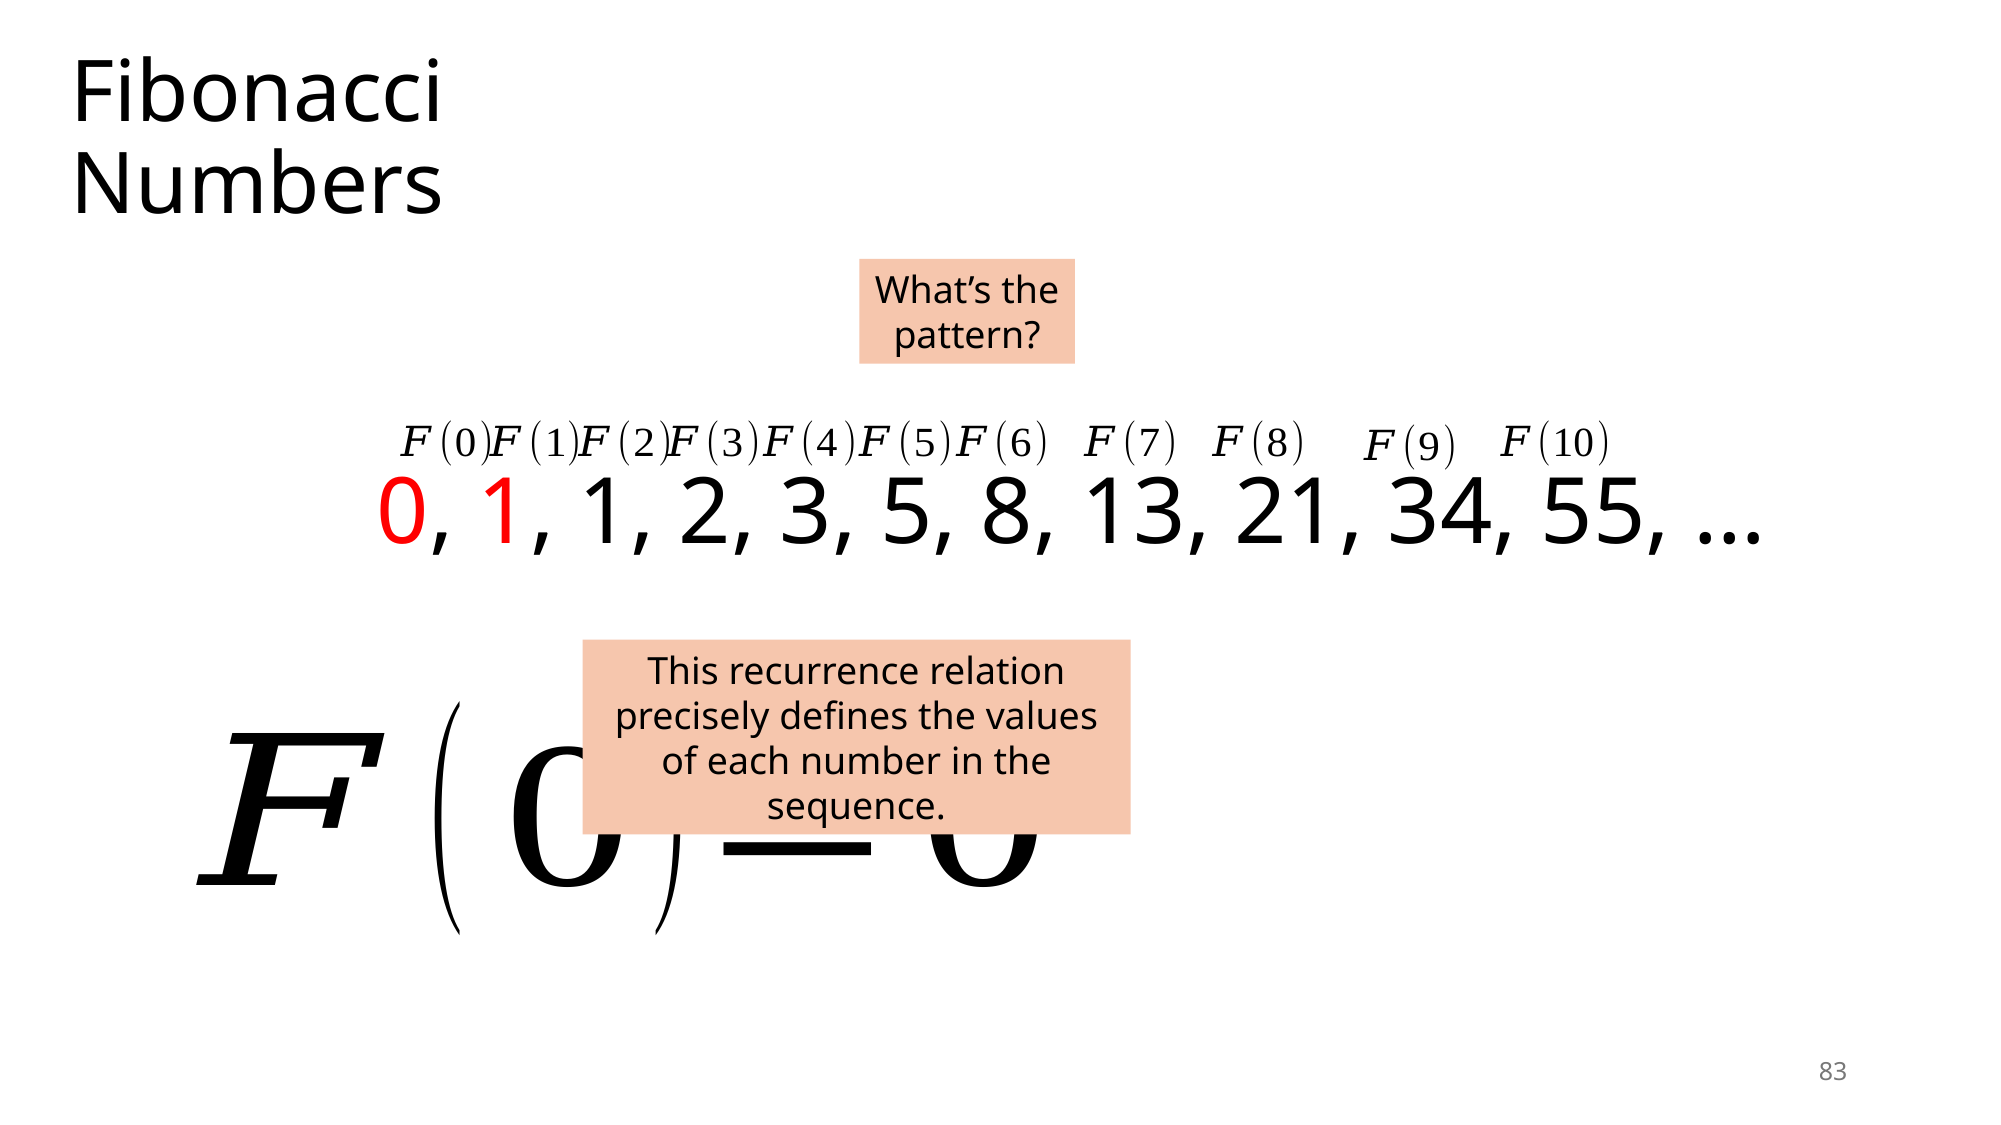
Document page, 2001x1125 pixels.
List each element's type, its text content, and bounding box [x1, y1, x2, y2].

text_box 0, 1, 1, 2, 3, 5, 8, 13, 21, 34, 55, … [362, 444, 1783, 569]
text_box What’s the pattern? [859, 258, 1075, 364]
slide_number 83 [1412, 1042, 1863, 1103]
title Fibonacci Numbers [55, 31, 462, 249]
text_box This recurrence relation precisely defines the values of each number in the sequence. [582, 639, 1131, 835]
